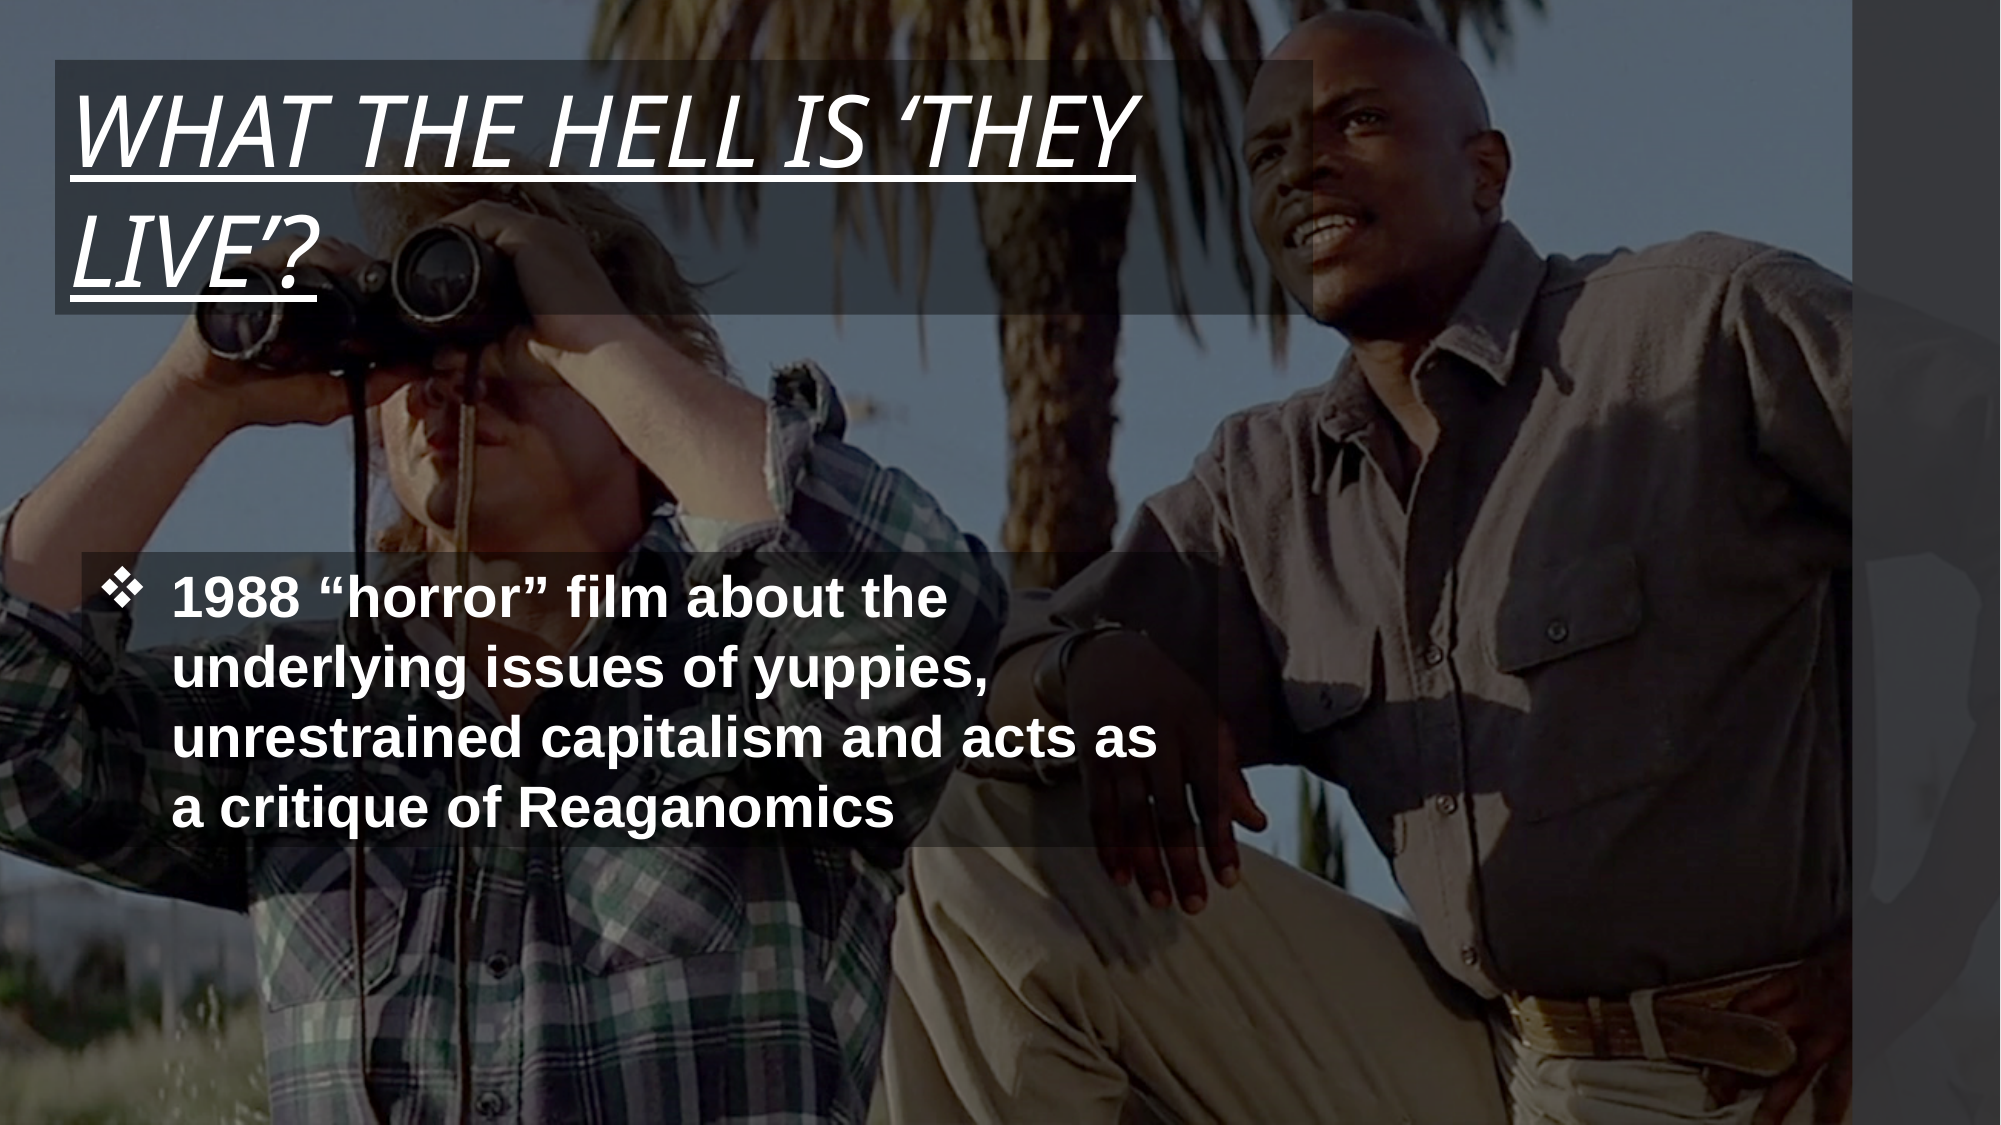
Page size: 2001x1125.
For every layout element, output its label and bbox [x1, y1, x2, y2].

list [0, 0, 2000, 1125]
